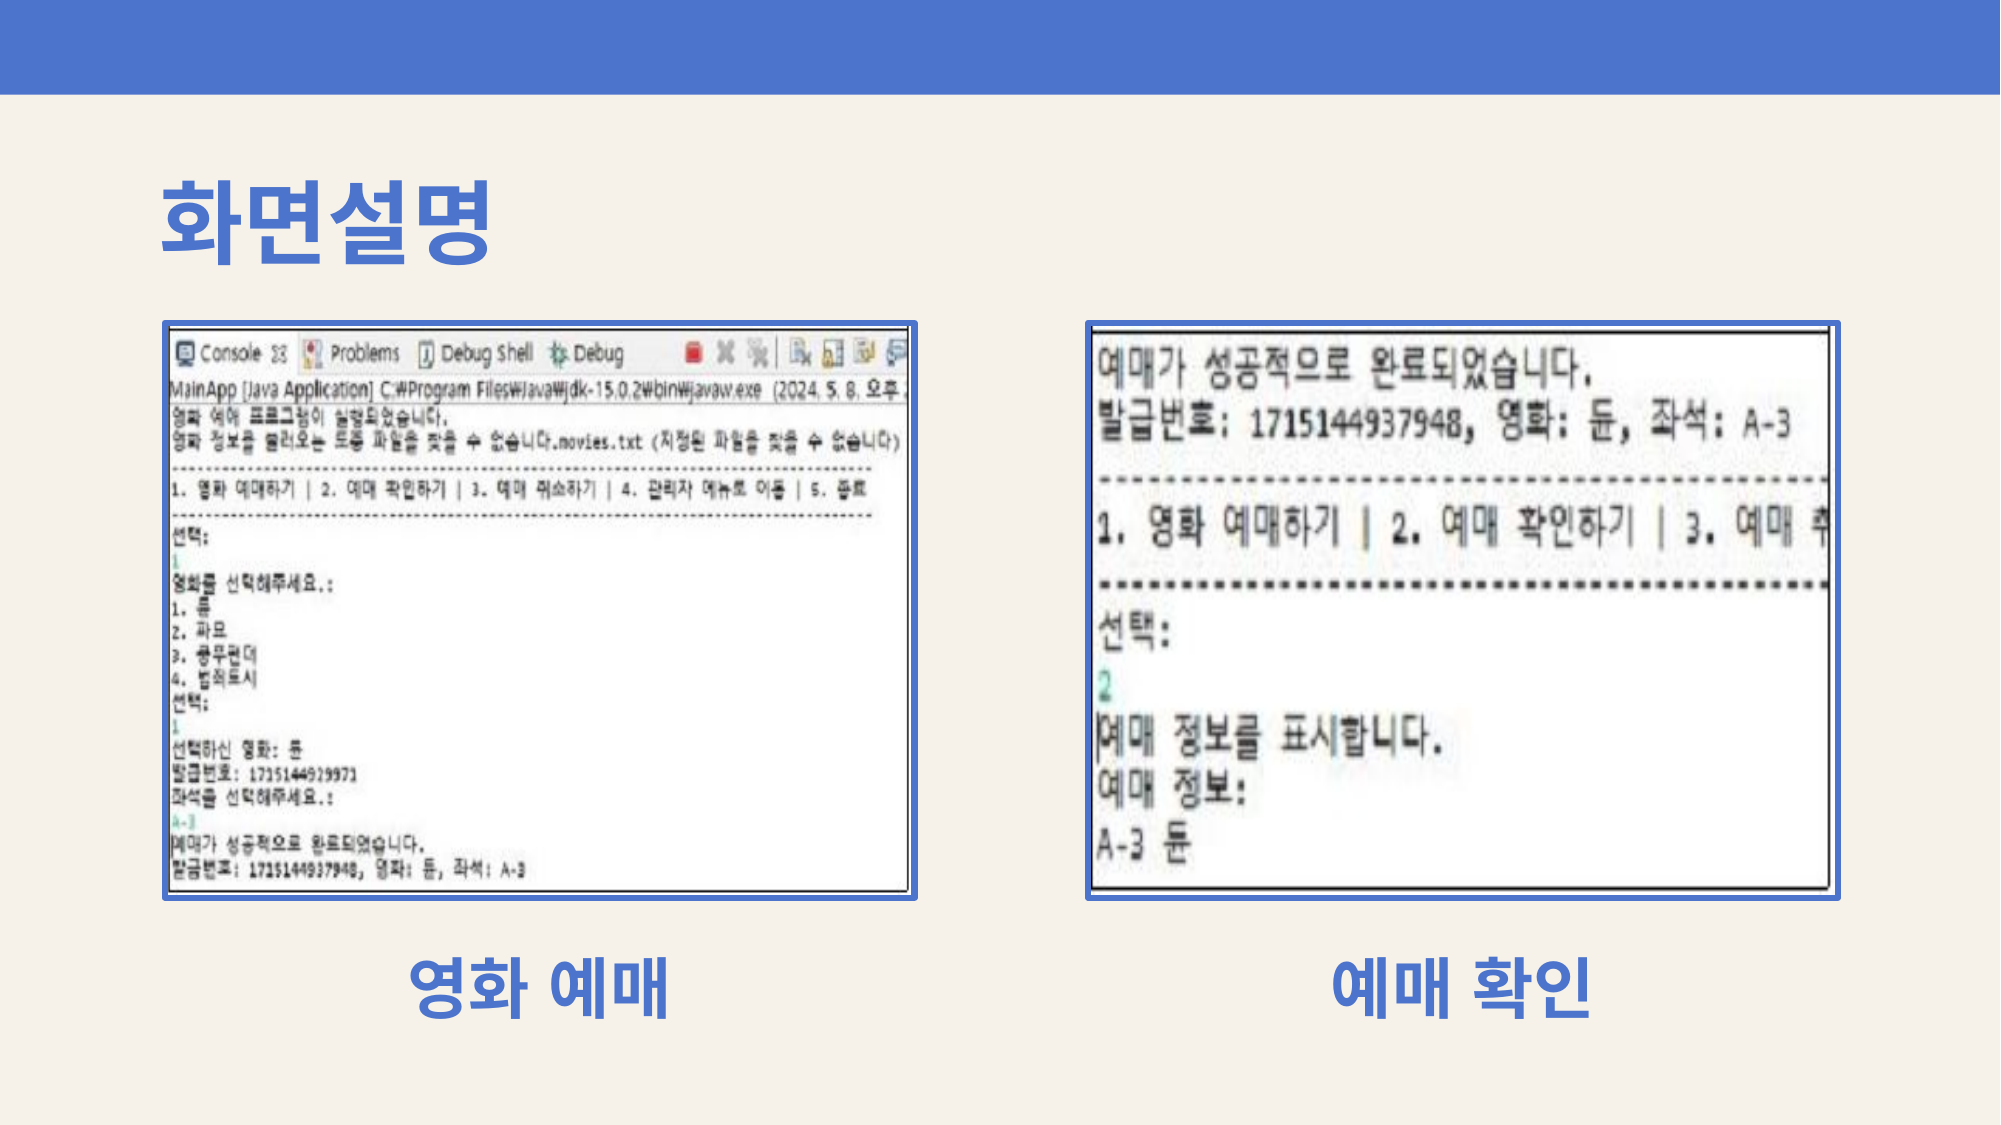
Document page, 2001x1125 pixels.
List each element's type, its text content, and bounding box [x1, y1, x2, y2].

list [167, 325, 912, 895]
text_box 영화 예매 [248, 926, 832, 1058]
picture [1091, 325, 1835, 895]
text_box 화면설명 [144, 108, 1269, 348]
text_box [0, 0, 2000, 95]
text_box 예매 확인 [1171, 926, 1755, 1058]
